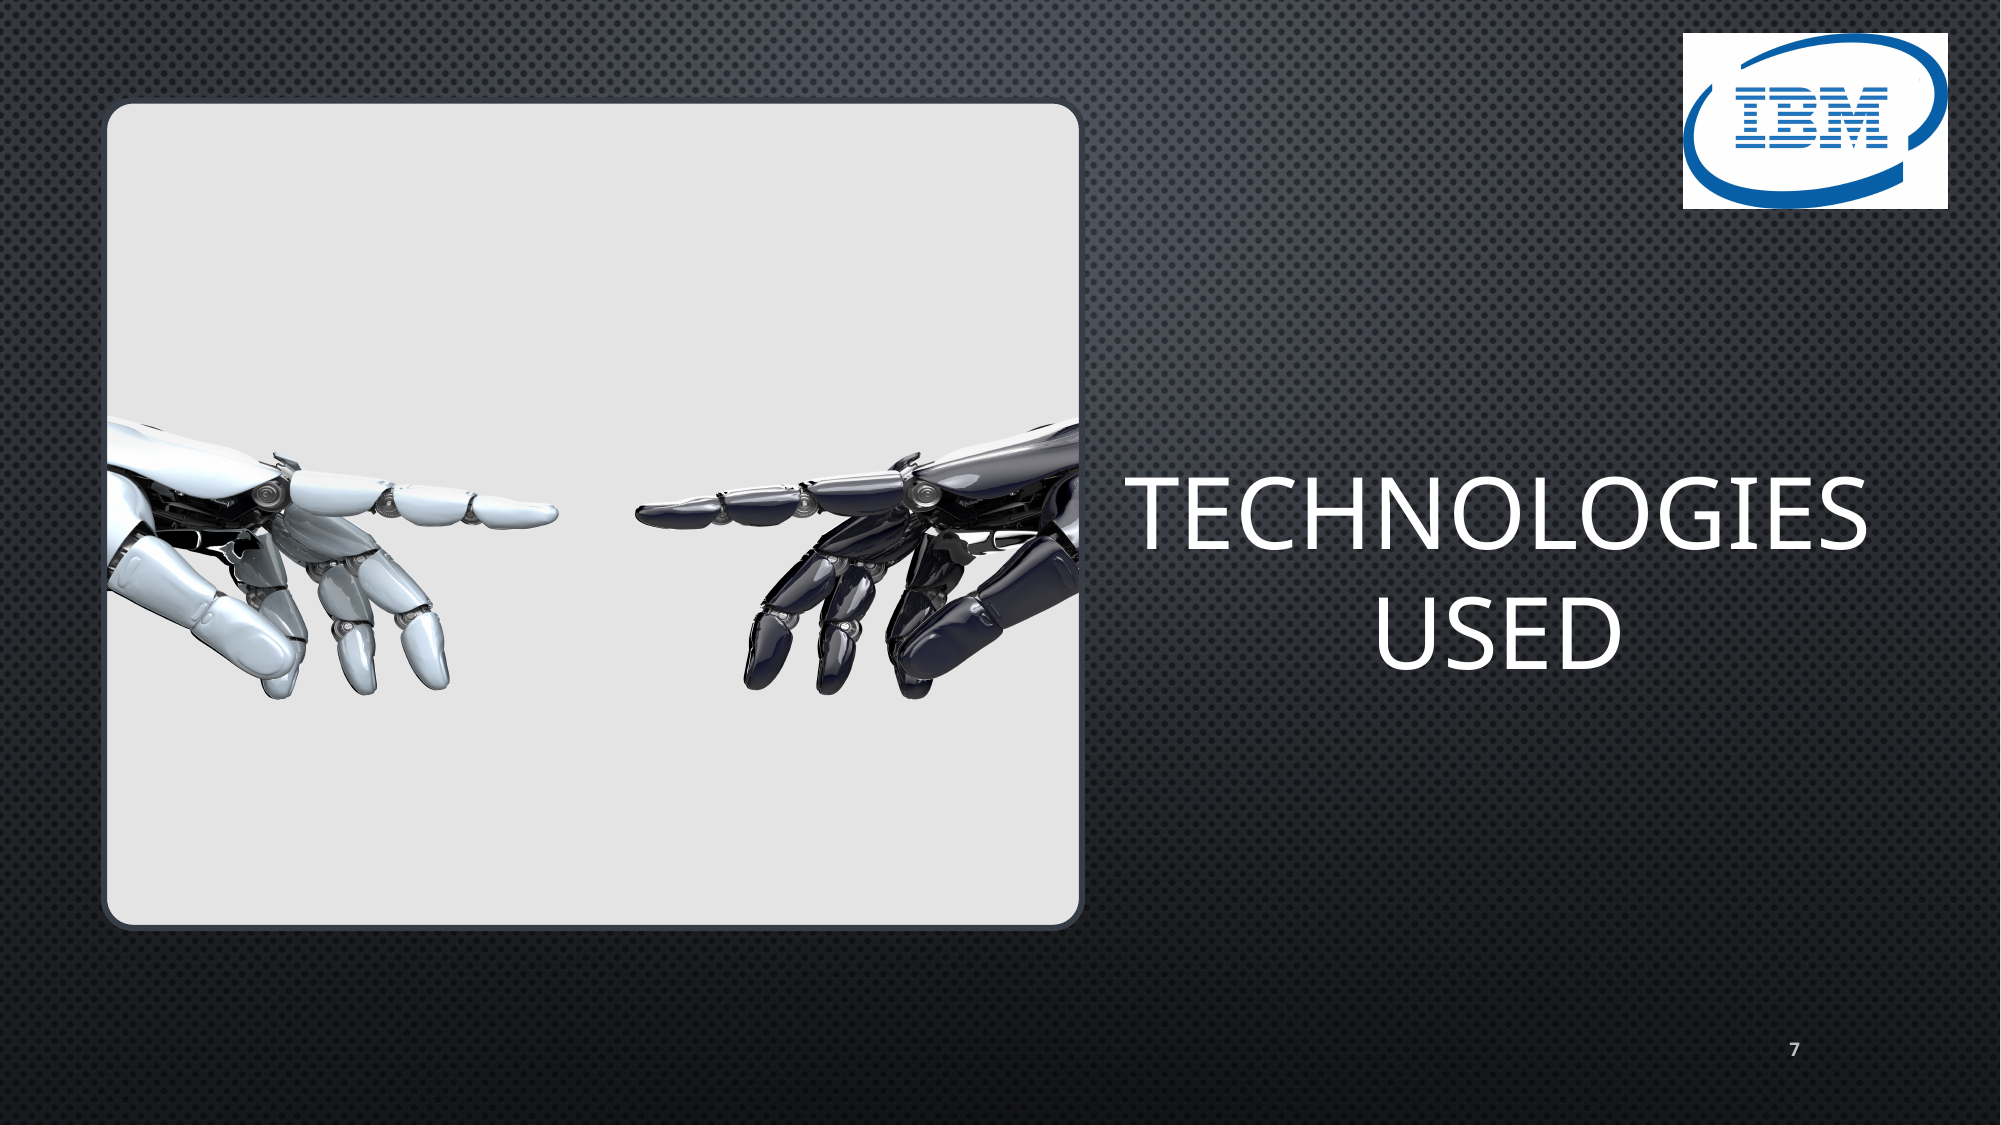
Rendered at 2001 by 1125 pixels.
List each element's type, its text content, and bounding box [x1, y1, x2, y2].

slide_number 7 [1724, 1020, 1816, 1080]
picture [103, 100, 1083, 929]
title Technologies used [1104, 99, 1892, 698]
picture [1682, 32, 1948, 210]
